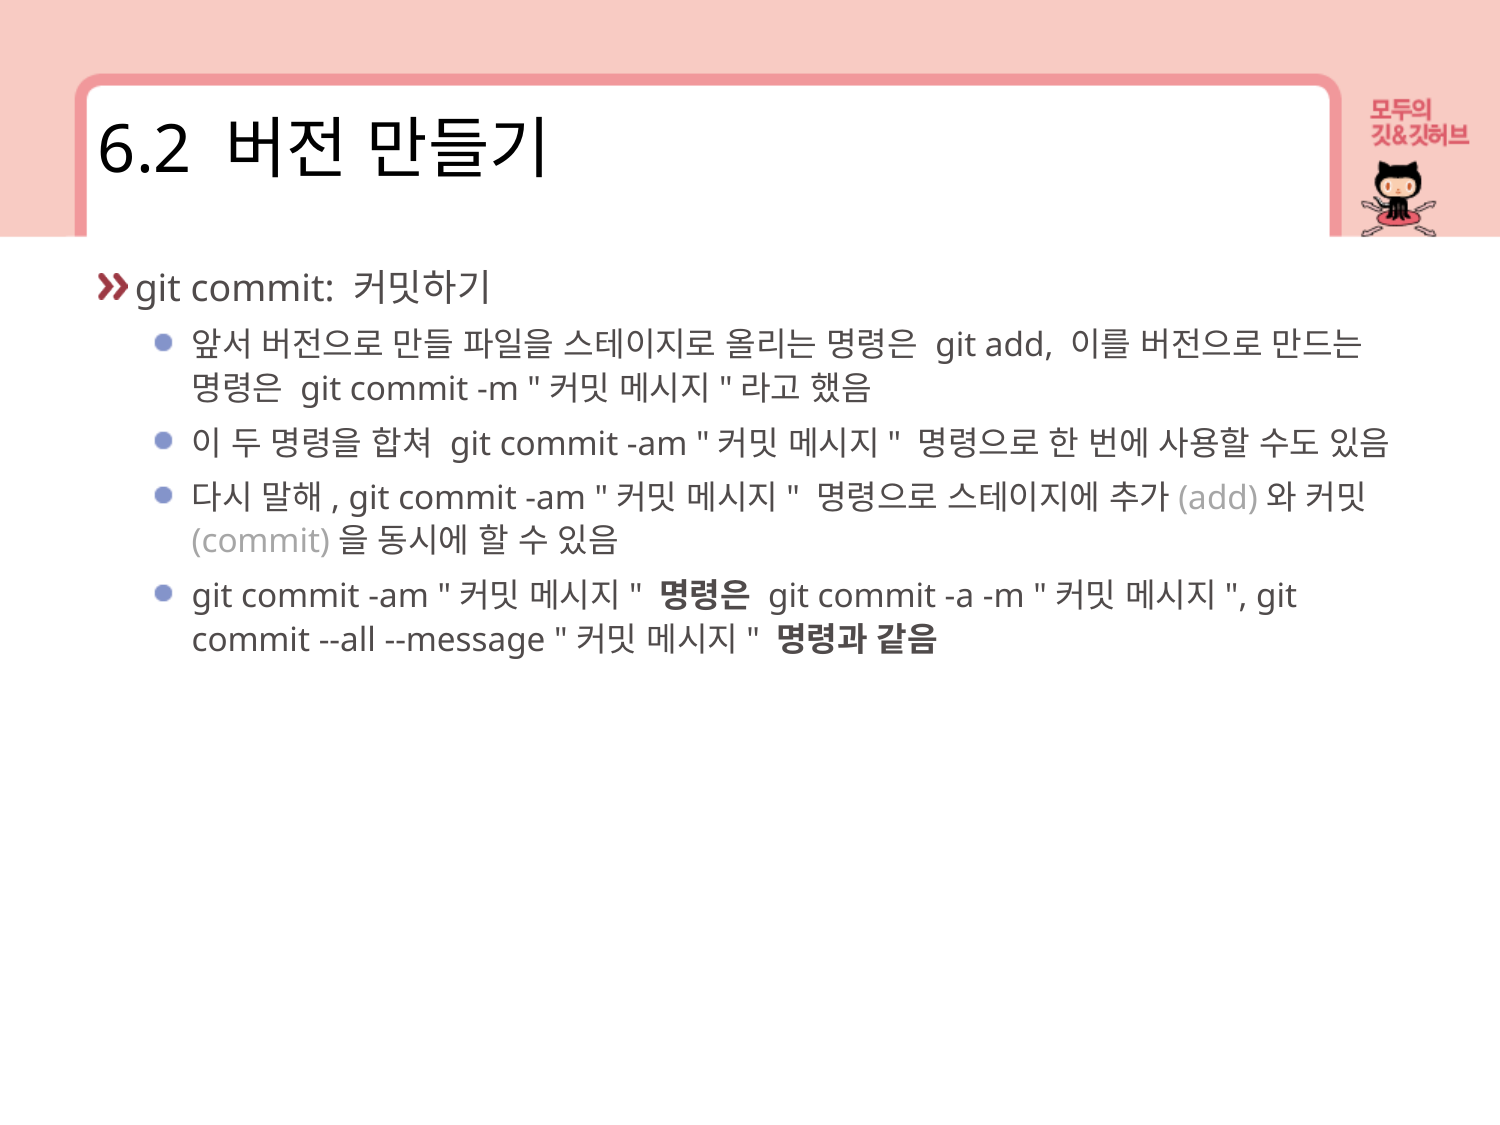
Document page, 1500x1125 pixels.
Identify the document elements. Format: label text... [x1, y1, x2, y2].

text_box git commit: 커밋하기 앞서 버전으로 만들 파일을 스테이지로 올리는 명령은 git add, 이를 버전으로 만드는 명령은 git commit -m "커밋 메시지"라고 했음 이 두 명령을 합쳐 git commit -am "커밋 메시지" 명령으로 한 번에 사용할 수도 있음 다시 말해, git commit -am "커밋 메시지" 명령으로 스테이지에 추가(add)와 커밋(commit)을 동시에 할 수 있음 git commit -am "커밋 메시지" 명령은 git commit -a -m "커밋 메시지", git commit --all --message "커밋 메시지" 명령과 같음 [82, 252, 1413, 1067]
picture [0, 0, 1500, 1125]
text_box 6.2 버전 만들기 [82, 61, 1413, 193]
